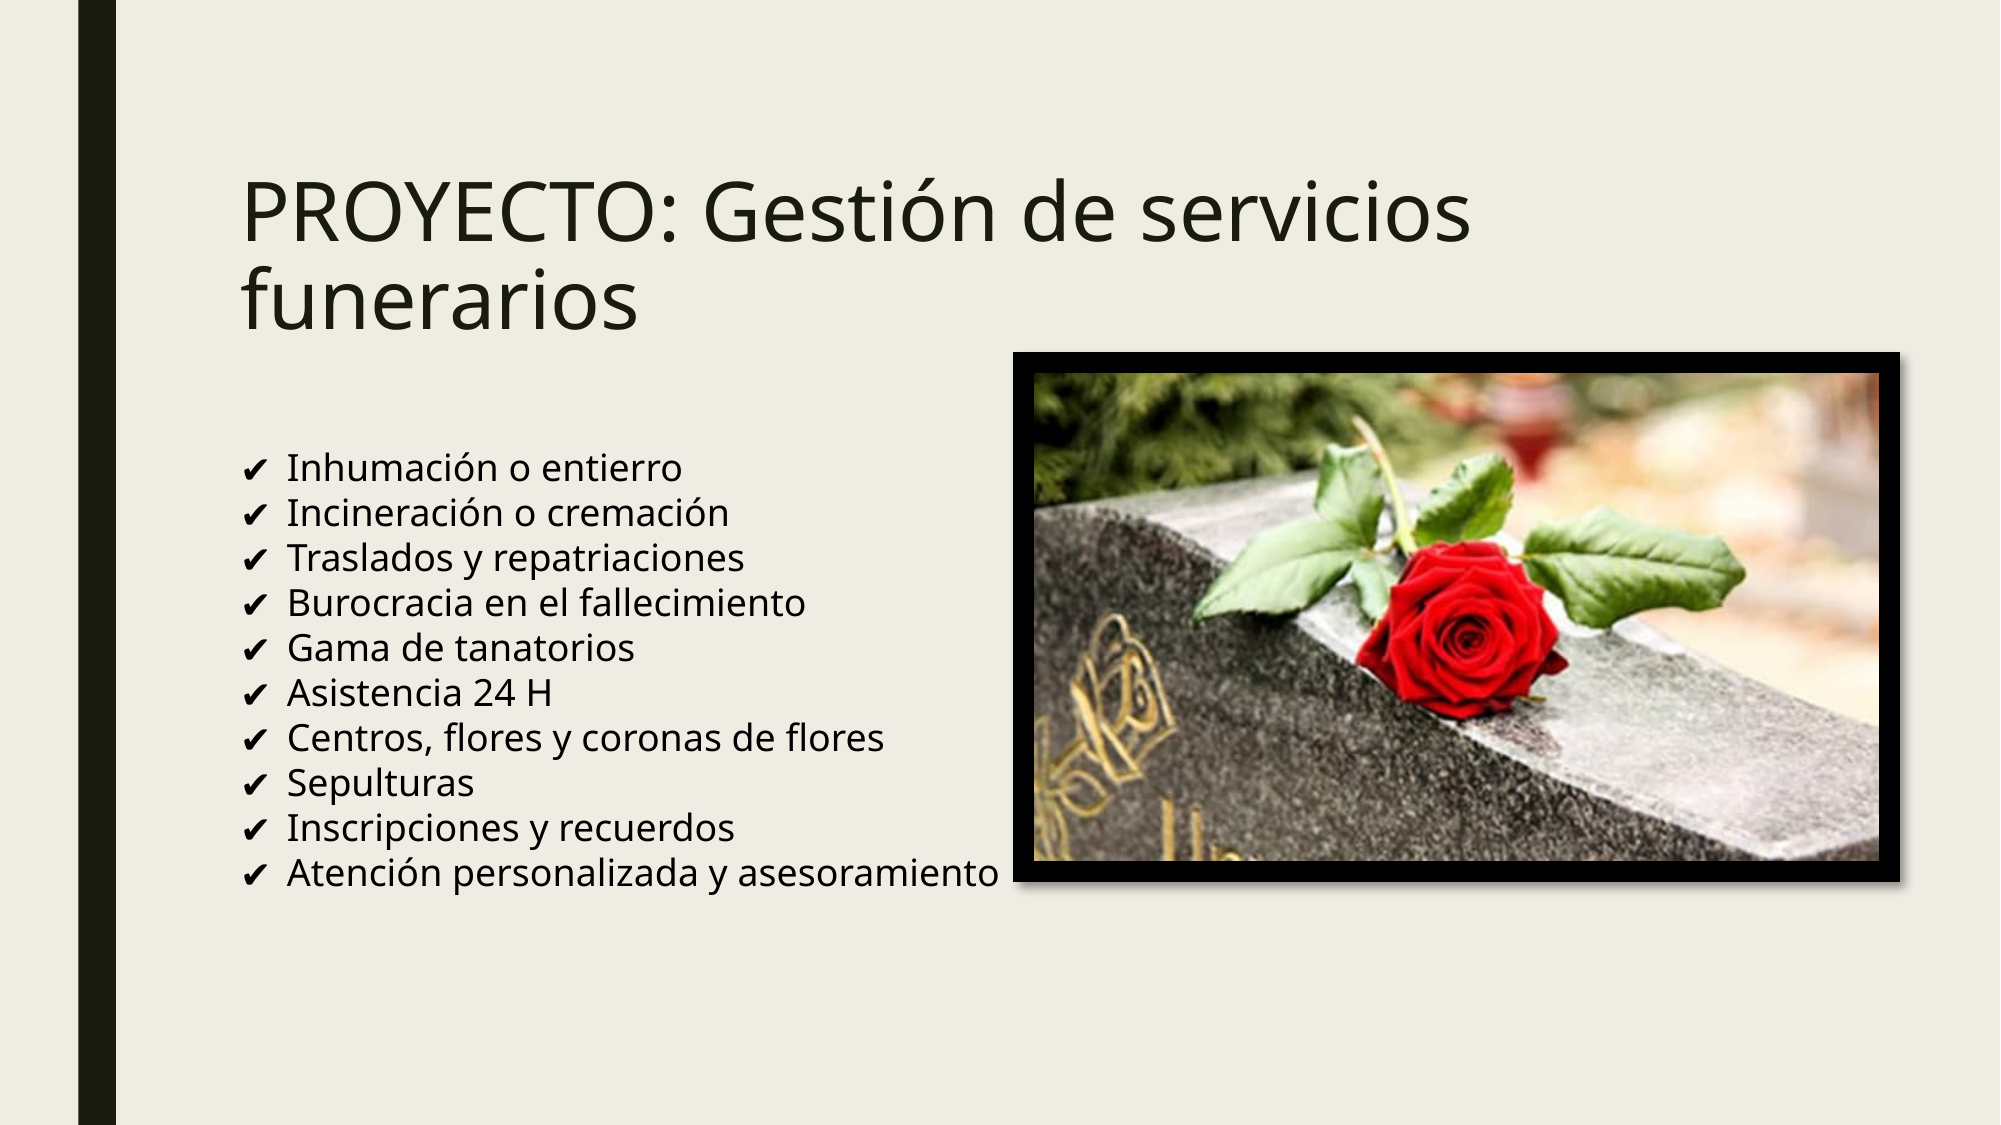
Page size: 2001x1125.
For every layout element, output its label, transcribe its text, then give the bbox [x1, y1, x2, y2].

text_box Inhumación o entierro Incineración o cremación Traslados y repatriaciones Burocracia en el fallecimiento Gama de tanatorios Asistencia 24 H Centros, flores y coronas de flores Sepulturas Inscripciones y recuerdos Atención personalizada y asesoramiento [224, 391, 1516, 907]
title PROYECTO: Gestión de servicios funerarios [225, 163, 1800, 391]
picture [1033, 372, 1880, 862]
